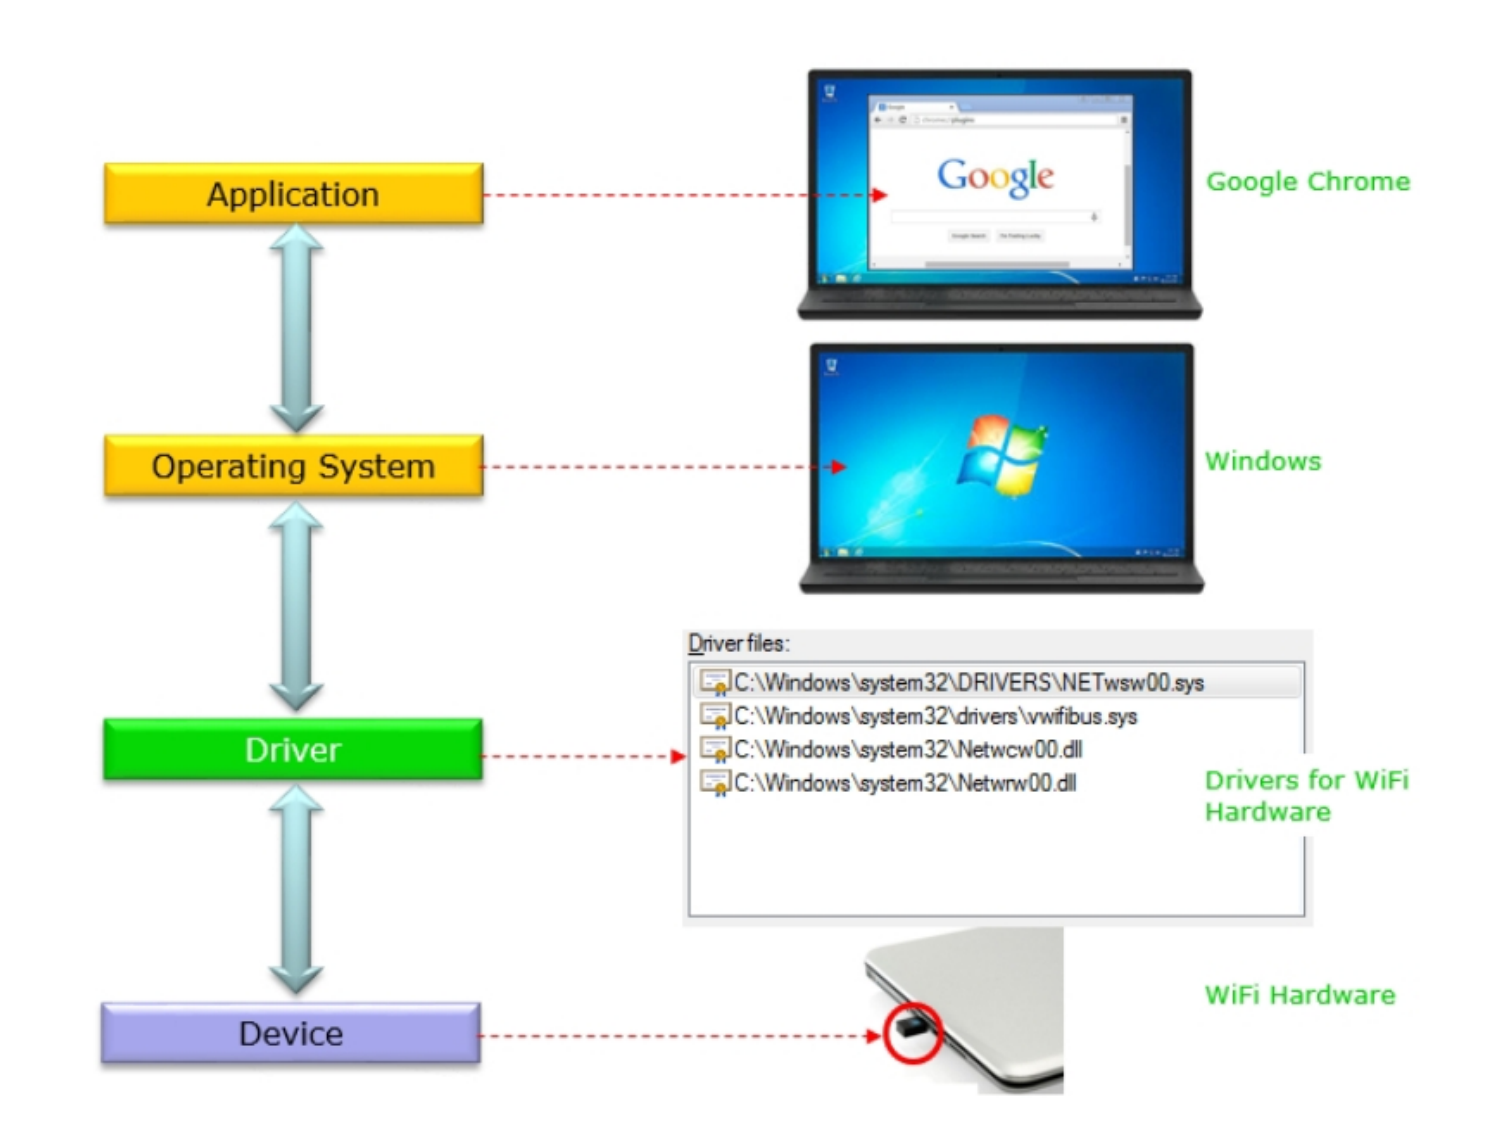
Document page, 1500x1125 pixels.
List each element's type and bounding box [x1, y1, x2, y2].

list [74, 49, 1441, 1098]
